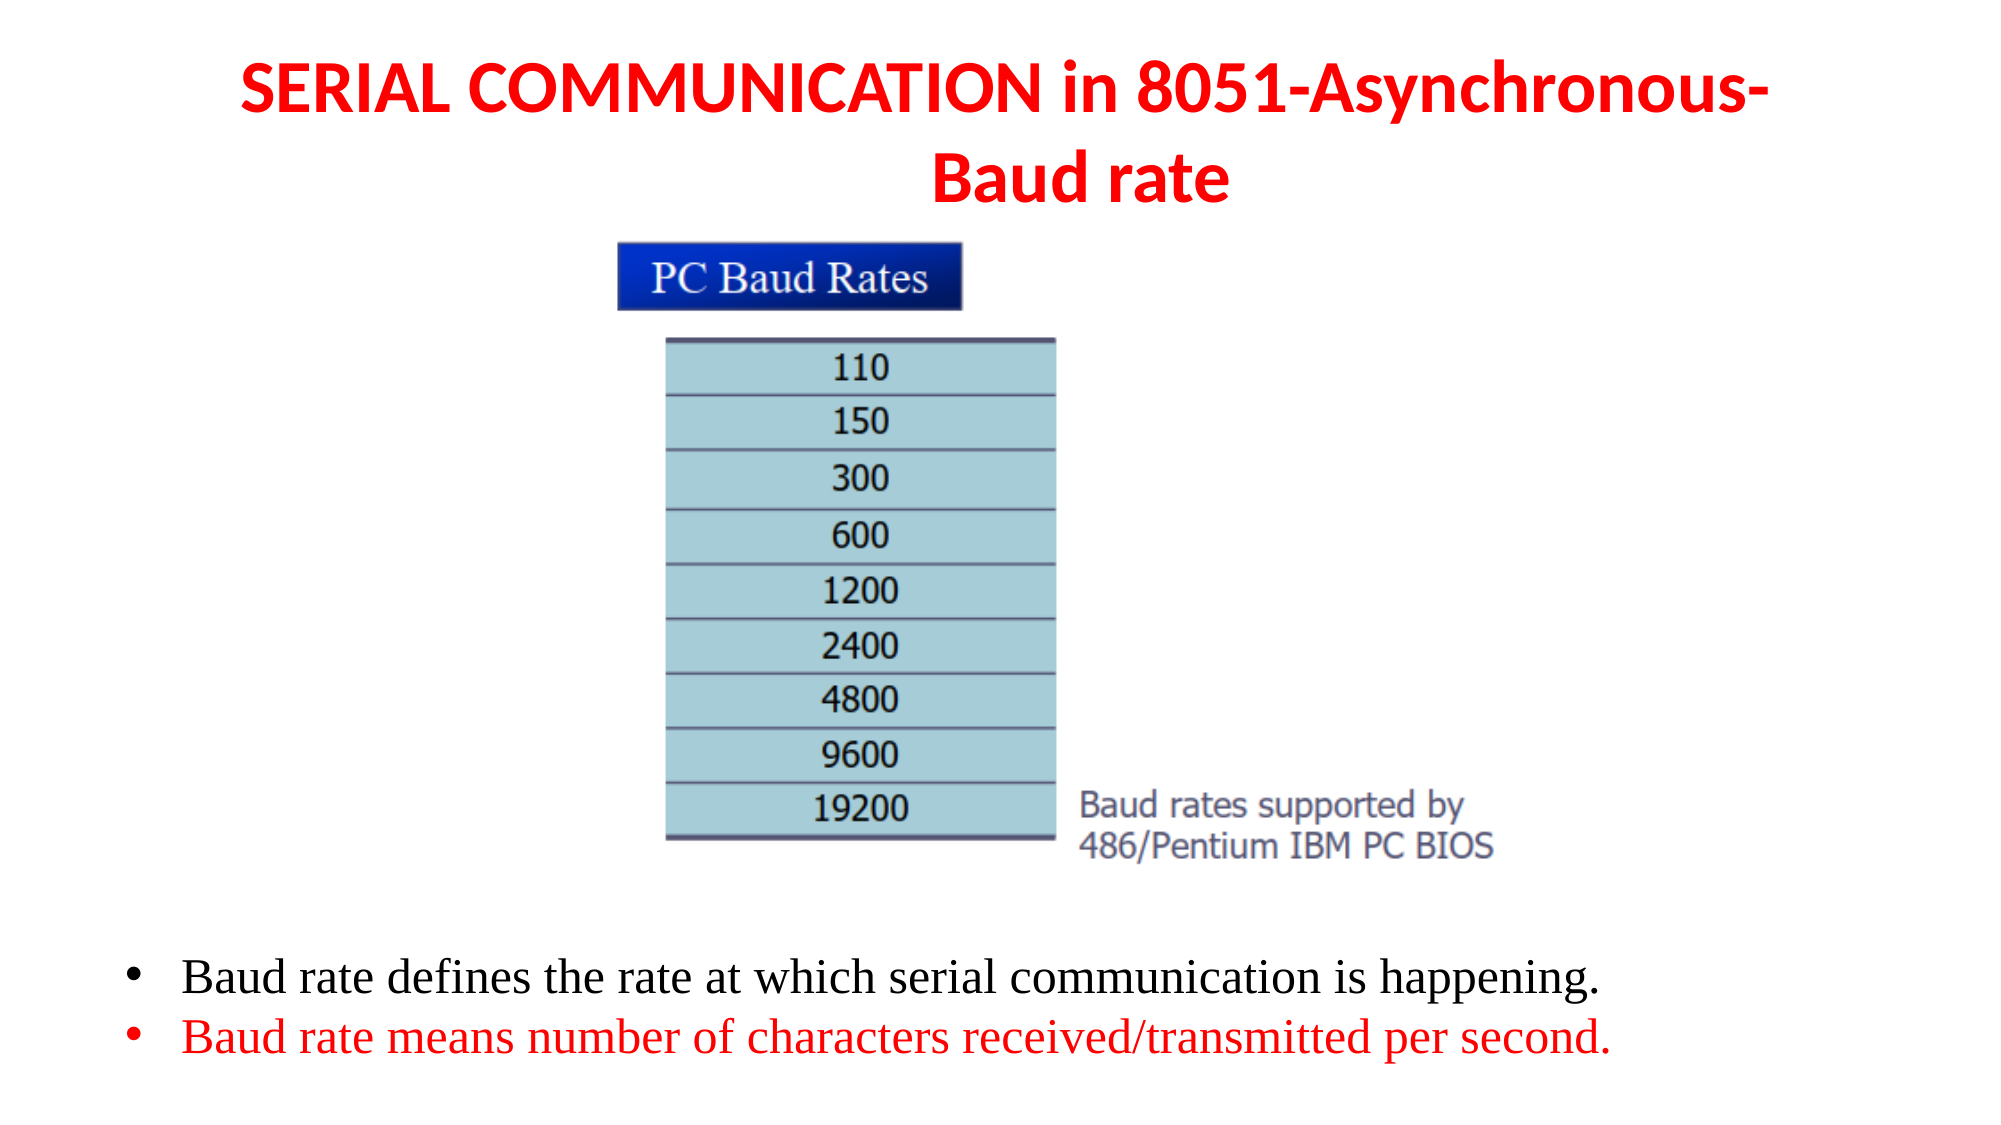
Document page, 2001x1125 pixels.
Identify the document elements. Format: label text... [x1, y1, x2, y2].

picture [599, 229, 1510, 876]
title SERIAL COMMUNICATION in 8051-Asynchronous- Baud rate [212, 37, 1800, 220]
text_box Baud rate defines the rate at which serial communication is happening. Baud rate means number of characters received/transmitted per second. [124, 943, 1713, 1064]
